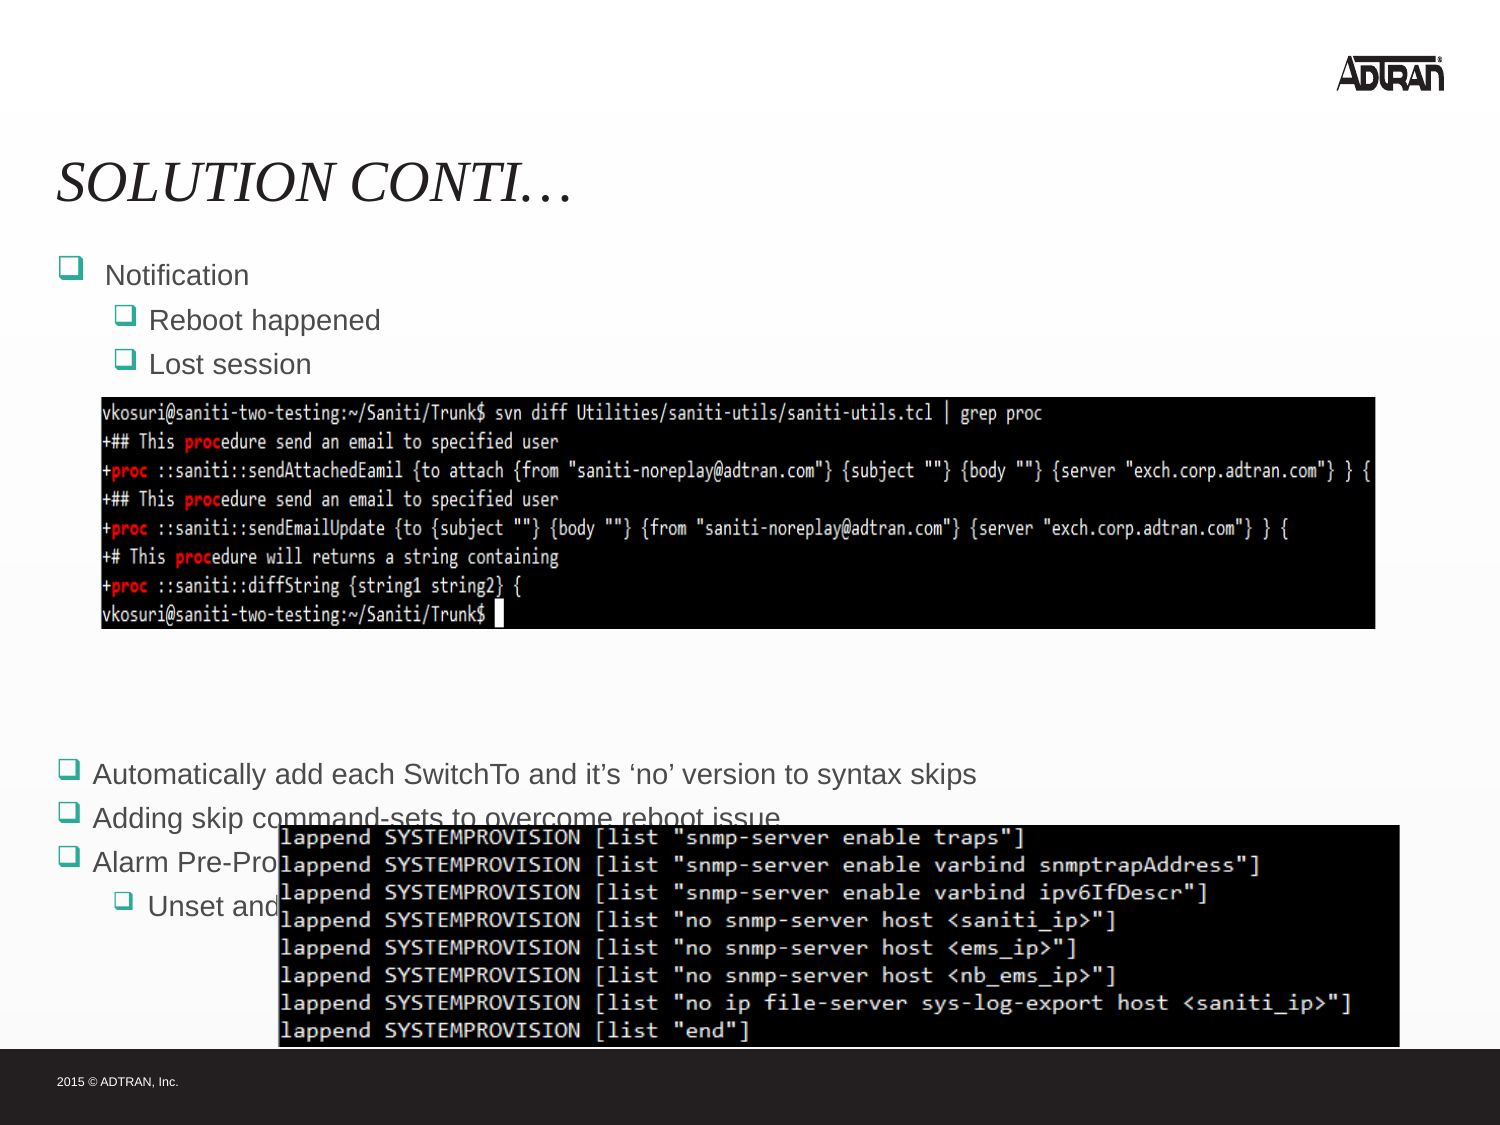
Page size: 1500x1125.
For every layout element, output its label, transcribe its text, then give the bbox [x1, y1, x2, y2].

title Solution CONTI… [56, 0, 1324, 222]
picture [277, 825, 1400, 1047]
picture [100, 397, 1376, 630]
list Notification Reboot happened Lost session Automatically add each SwitchTo and it’s ‘no’ version to syntax skips Adding skip command-sets to overcome reboot issue Alarm Pre-Provision Unset and set again all trap host [56, 249, 1444, 1010]
